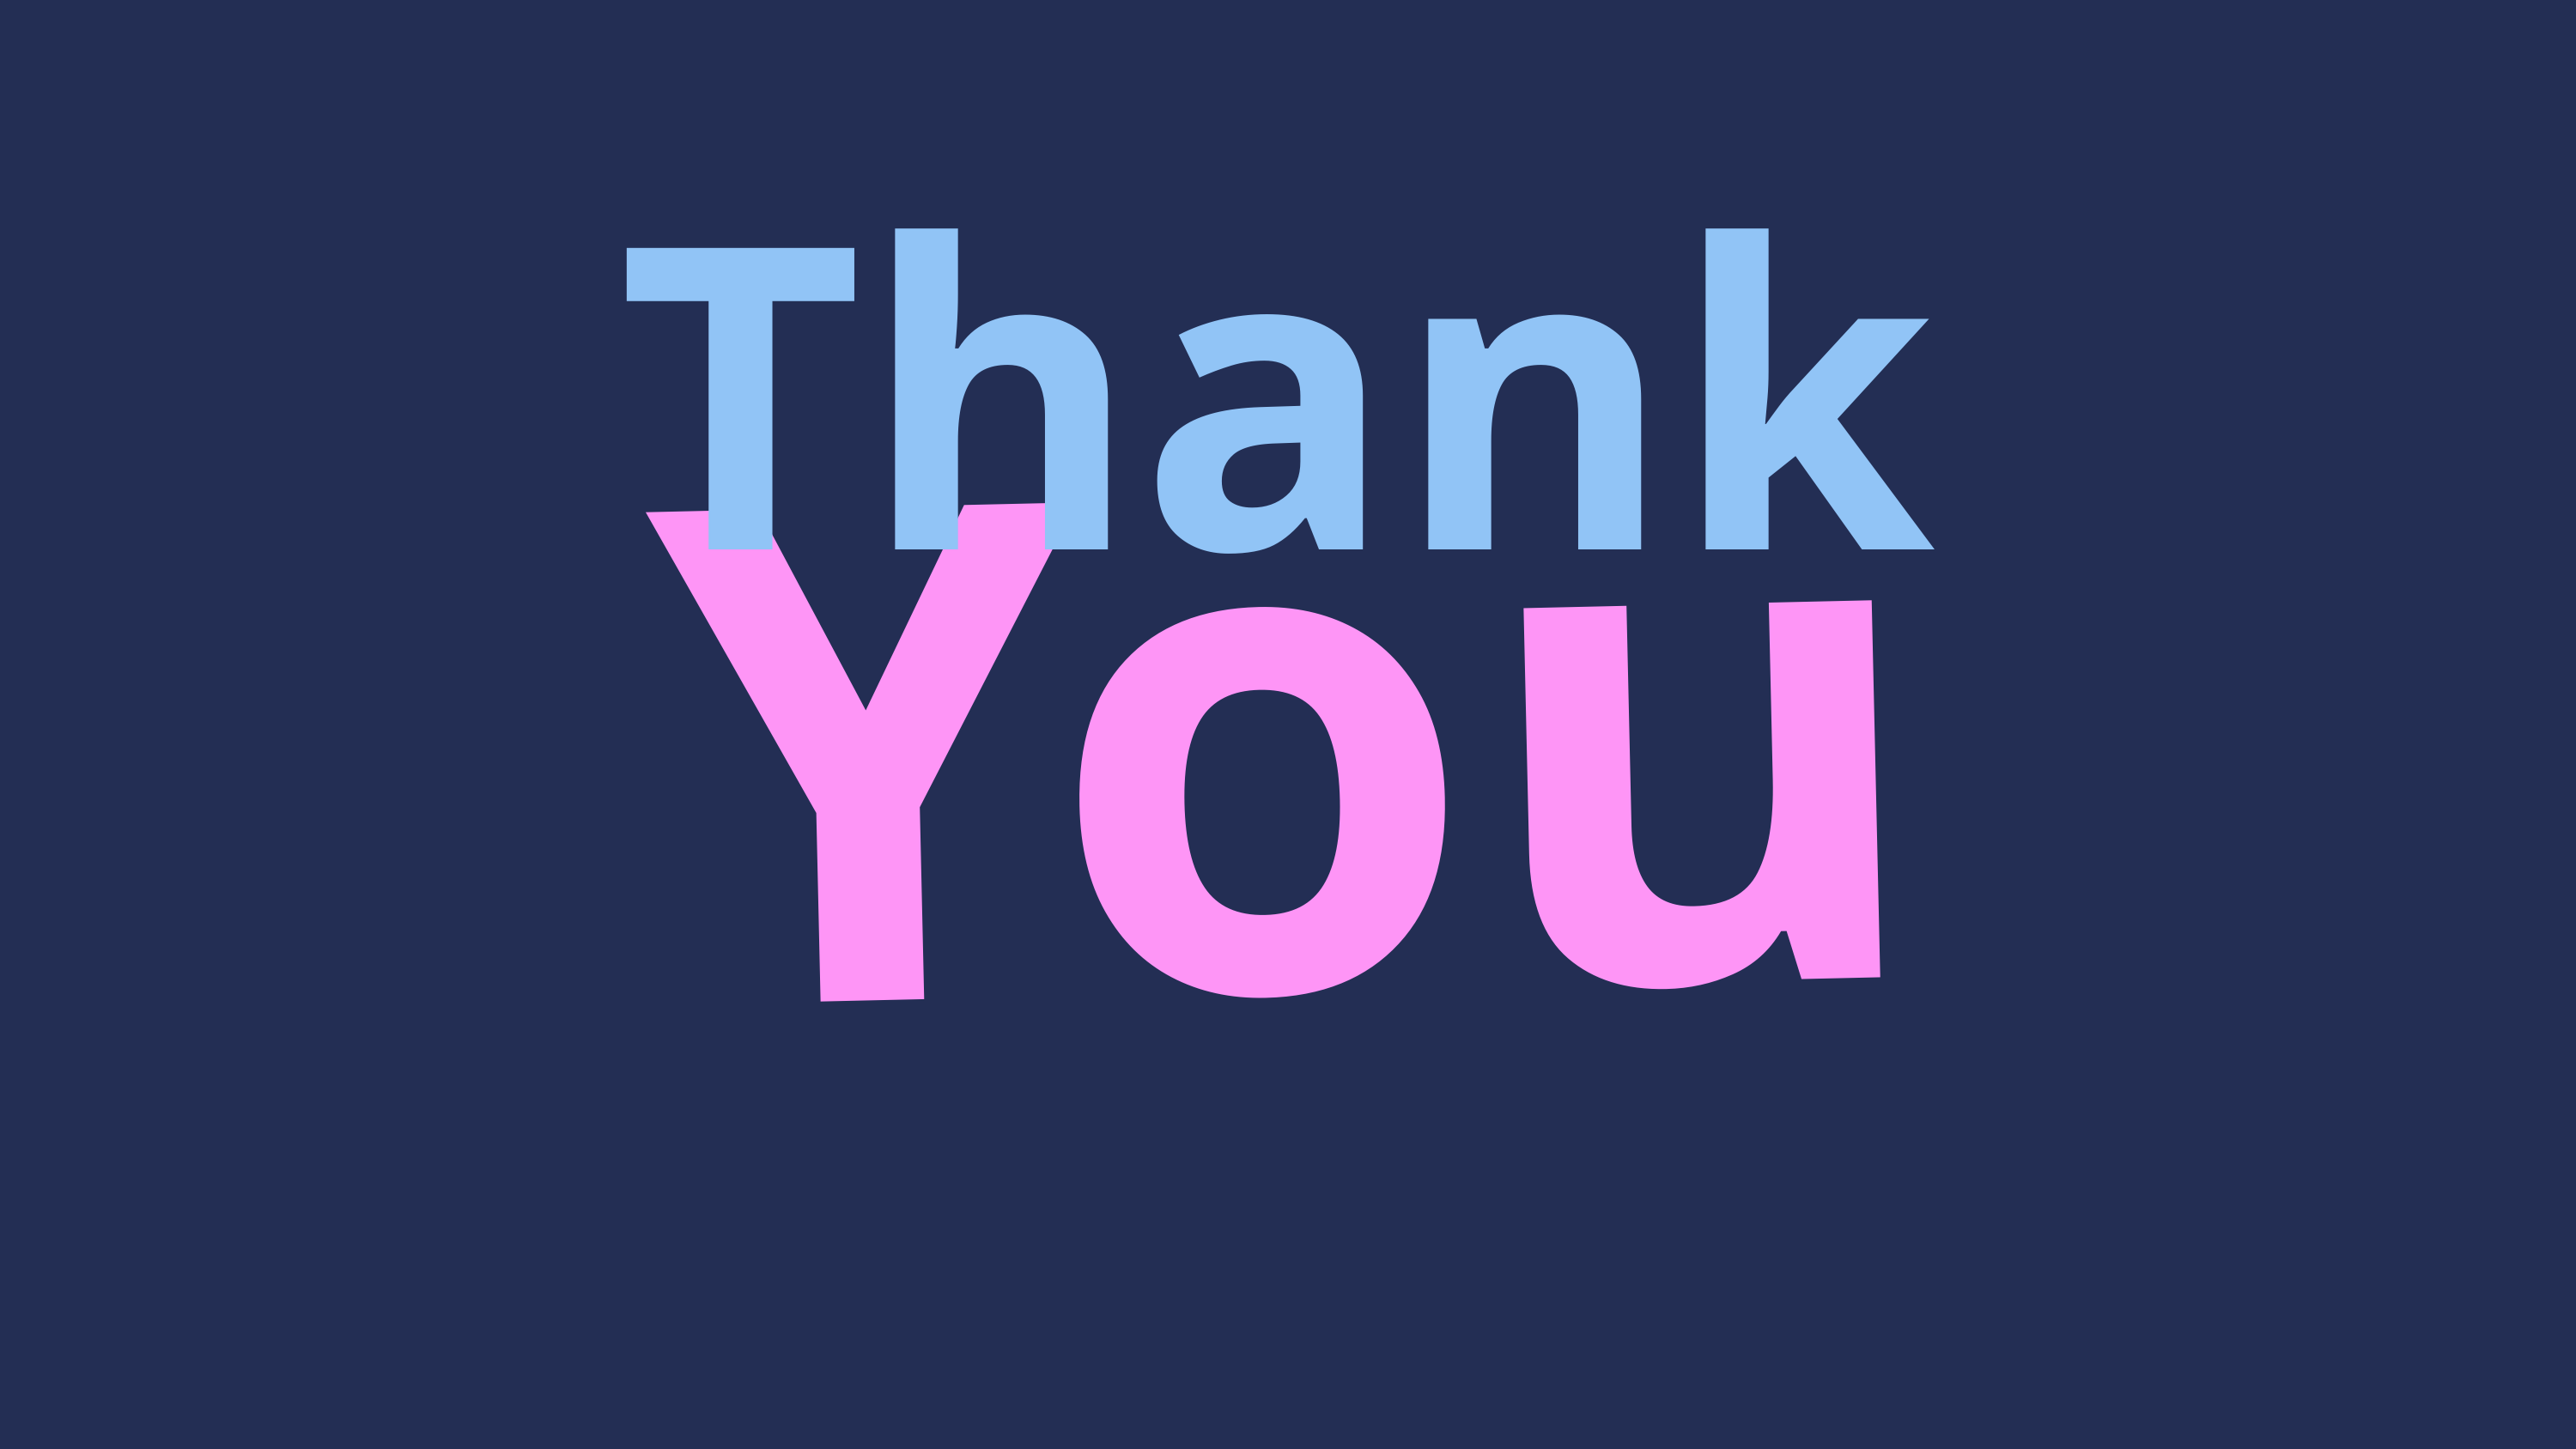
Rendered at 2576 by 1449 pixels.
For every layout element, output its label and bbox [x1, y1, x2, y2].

text_box [560, 178, 2016, 1271]
